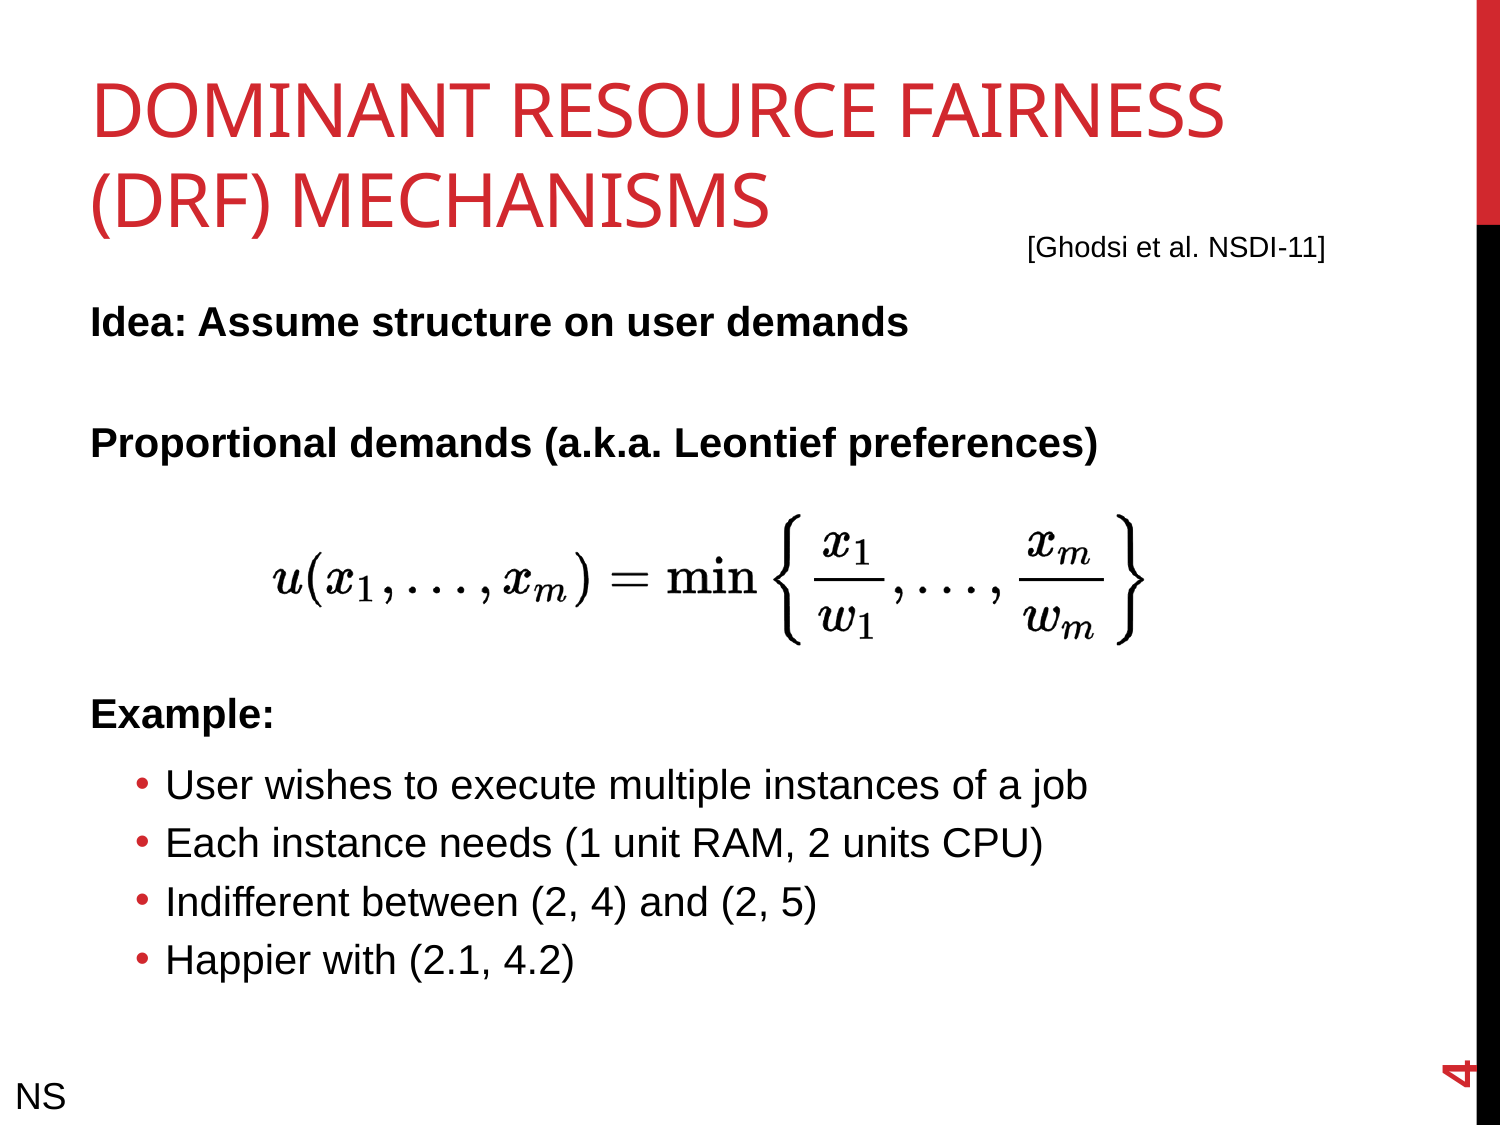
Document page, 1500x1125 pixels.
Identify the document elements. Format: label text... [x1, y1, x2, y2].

picture [246, 494, 1153, 667]
list Idea: Assume structure on user demands Proportional demands (a.k.a. Leontief preferences) Example: User wishes to execute multiple instances of a job Each instance needs (1 unit RAM, 2 units CPU) Indifferent between (2, 4) and (2, 5) Happier with (2.1, 4.2) [75, 287, 1325, 1065]
slide_number 4 [1427, 887, 1488, 1104]
text_box NS [0, 1064, 84, 1125]
text_box [Ghodsi et al. NSDI-11] [1012, 221, 1342, 272]
title Dominant Resource Fairness (DRF) Mechanisms [75, 25, 1363, 250]
